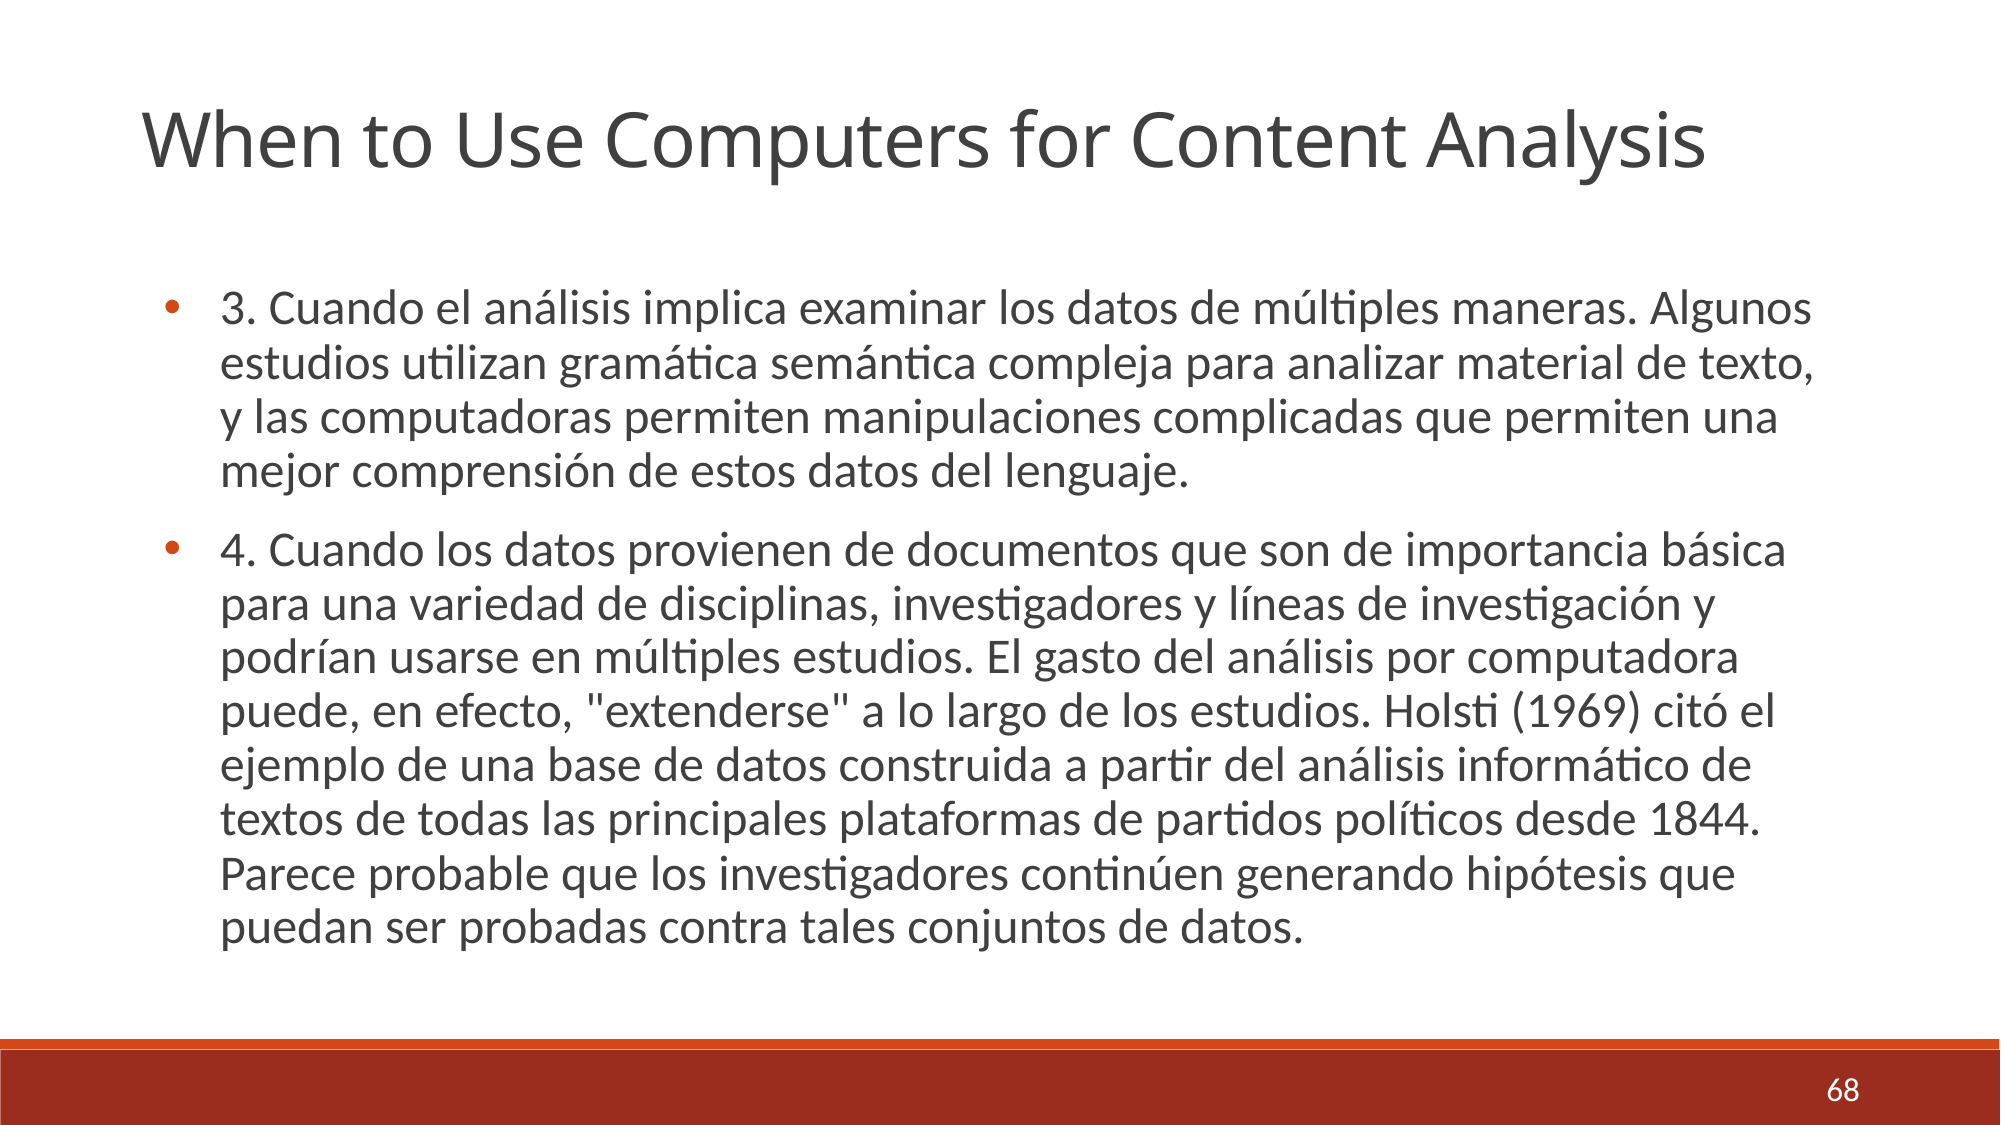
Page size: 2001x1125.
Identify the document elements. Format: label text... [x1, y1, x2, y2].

slide_number 68 [126, 1061, 1875, 1115]
text_box 3. Cuando el análisis implica examinar los datos de múltiples maneras. Algunos estudios utilizan gramática semántica compleja para analizar material de texto, y las computadoras permiten manipulaciones complicadas que permiten una mejor comprensión de estos datos del lenguaje. 4. Cuando los datos provienen de documentos que son de importancia básica para una variedad de disciplinas, investigadores y líneas de investigación y podrían usarse en múltiples estudios. El gasto del análisis por computadora puede, en efecto, "extenderse" a lo largo de los estudios. Holsti (1969) citó el ejemplo de una base de datos construida a partir del análisis informático de textos de todas las principales plataformas de partidos políticos desde 1844. Parece probable que los investigadores continúen generando hipótesis que puedan ser probadas contra tales conjuntos de datos. [148, 274, 1853, 1047]
text_box When to Use Computers for Content Analysis [126, 97, 1821, 242]
